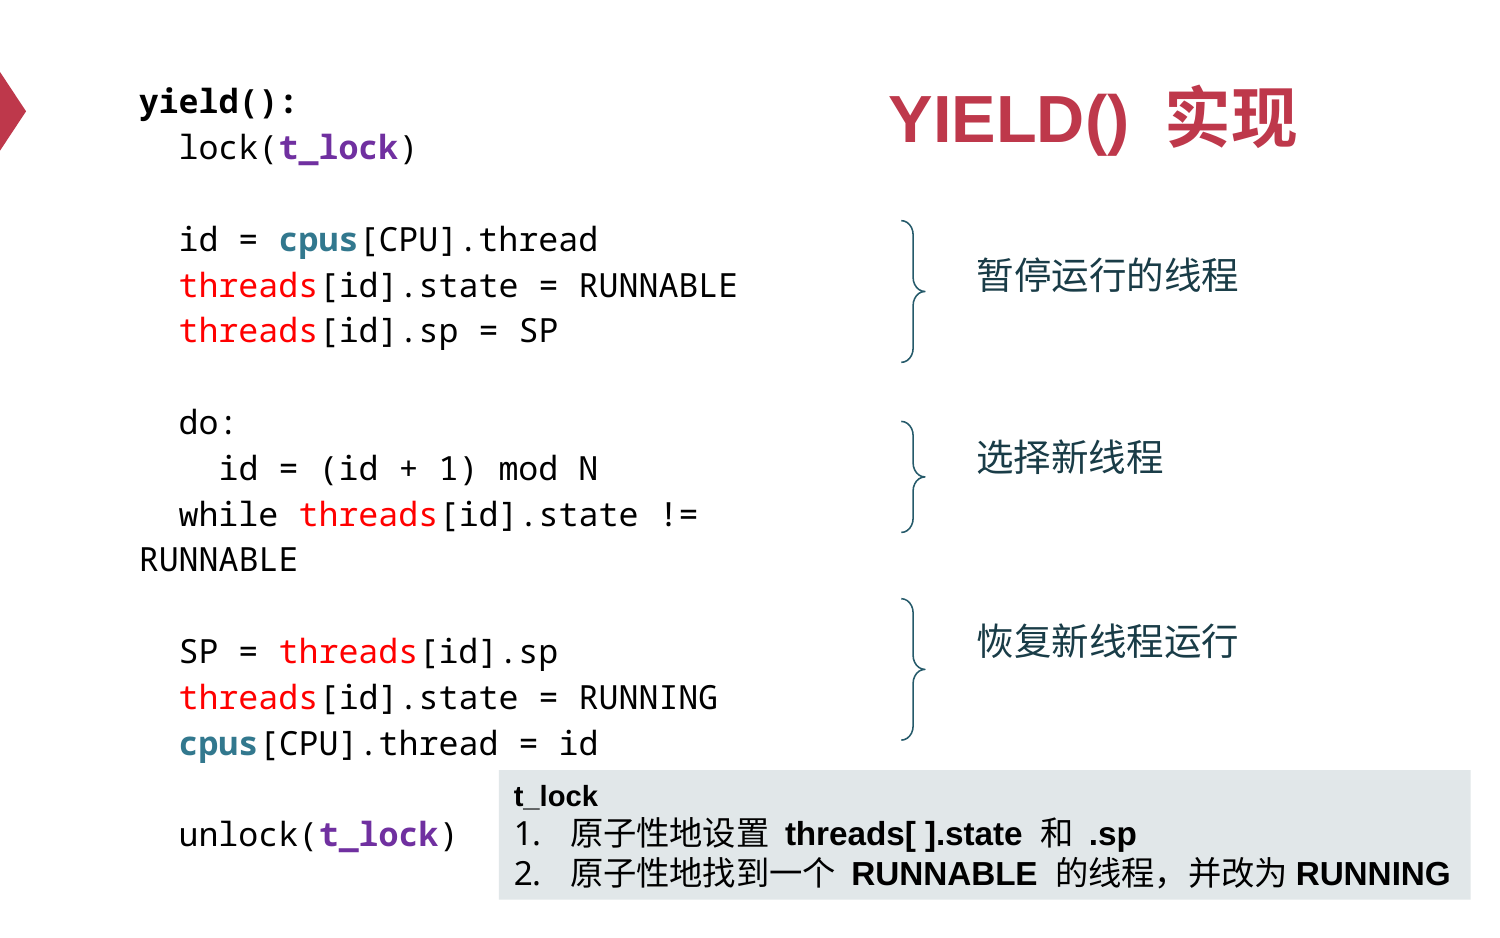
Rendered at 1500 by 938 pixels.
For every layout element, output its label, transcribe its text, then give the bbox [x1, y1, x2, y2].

text_box [901, 420, 926, 534]
text_box 选择新线程 [961, 426, 1179, 486]
text_box yield(): lock(t_lock) id = cpus[CPU].thread threads[id].state = RUNNABLE threads[id].sp = SP do: id = (id + 1) mod N while threads[id].state != RUNNABLE SP = threads[id].sp threads[id].state = RUNNING cpus[CPU].thread = id unlock(t_lock) [123, 67, 874, 861]
text_box [901, 219, 926, 364]
title YIELD() 实现 [873, 37, 1425, 194]
text_box [901, 597, 926, 741]
text_box t_lock 原子性地设置 threads[ ].state 和 .sp 原子性地找到一个 RUNNABLE 的线程，并改为RUNNING [498, 770, 1471, 900]
text_box 暂停运行的线程 [961, 244, 1255, 305]
text_box 恢复新线程运行 [961, 610, 1255, 671]
